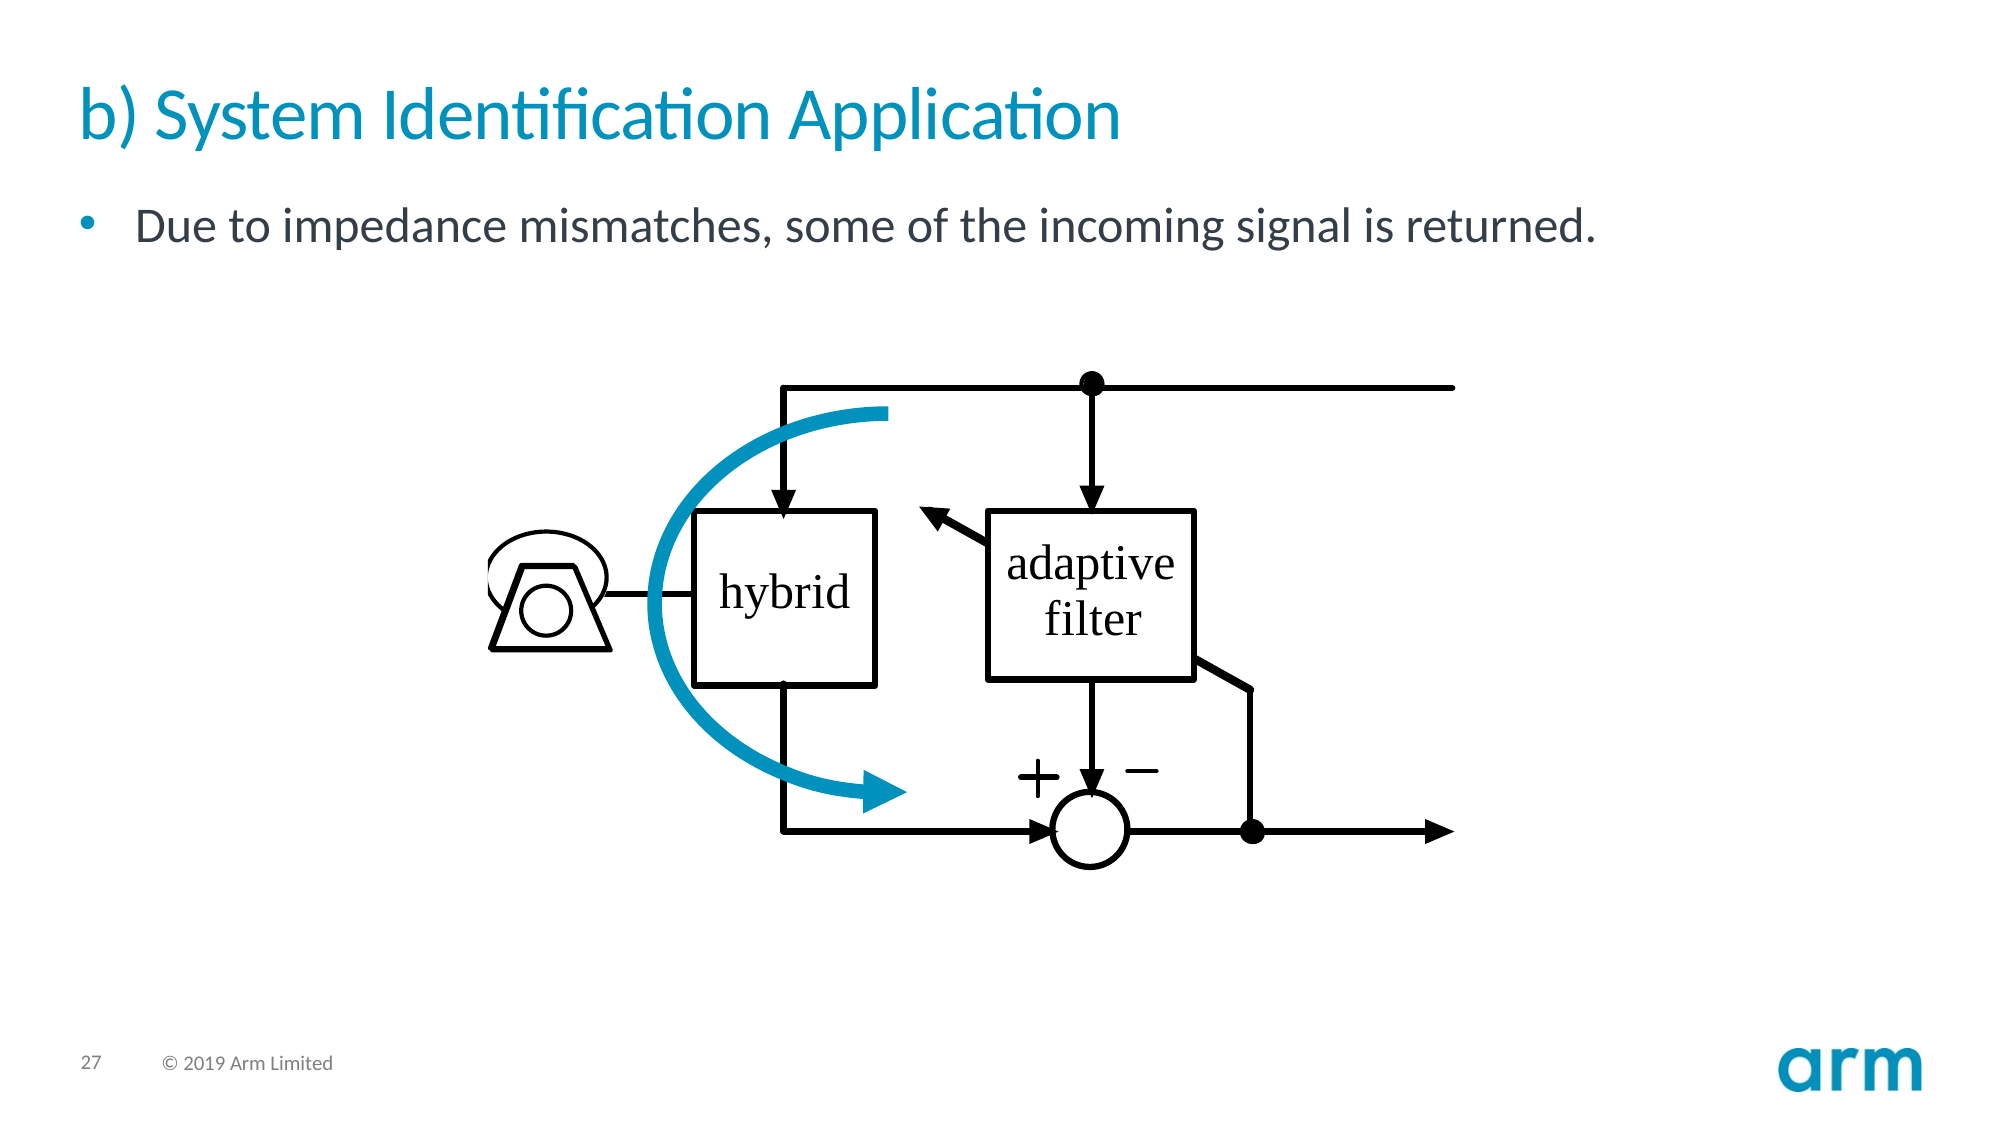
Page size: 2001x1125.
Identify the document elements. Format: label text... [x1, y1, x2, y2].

picture [1788, 1056, 1812, 1083]
picture [1803, 1048, 1922, 1092]
picture [1778, 1048, 1794, 1067]
picture [1889, 1048, 1903, 1053]
title b) System Identification Application [78, 78, 1922, 186]
picture [1911, 1048, 1922, 1062]
picture [487, 368, 1474, 872]
list Due to impedance mismatches, some of the incoming signal is returned. [78, 192, 1922, 1004]
picture [1778, 1072, 1794, 1092]
